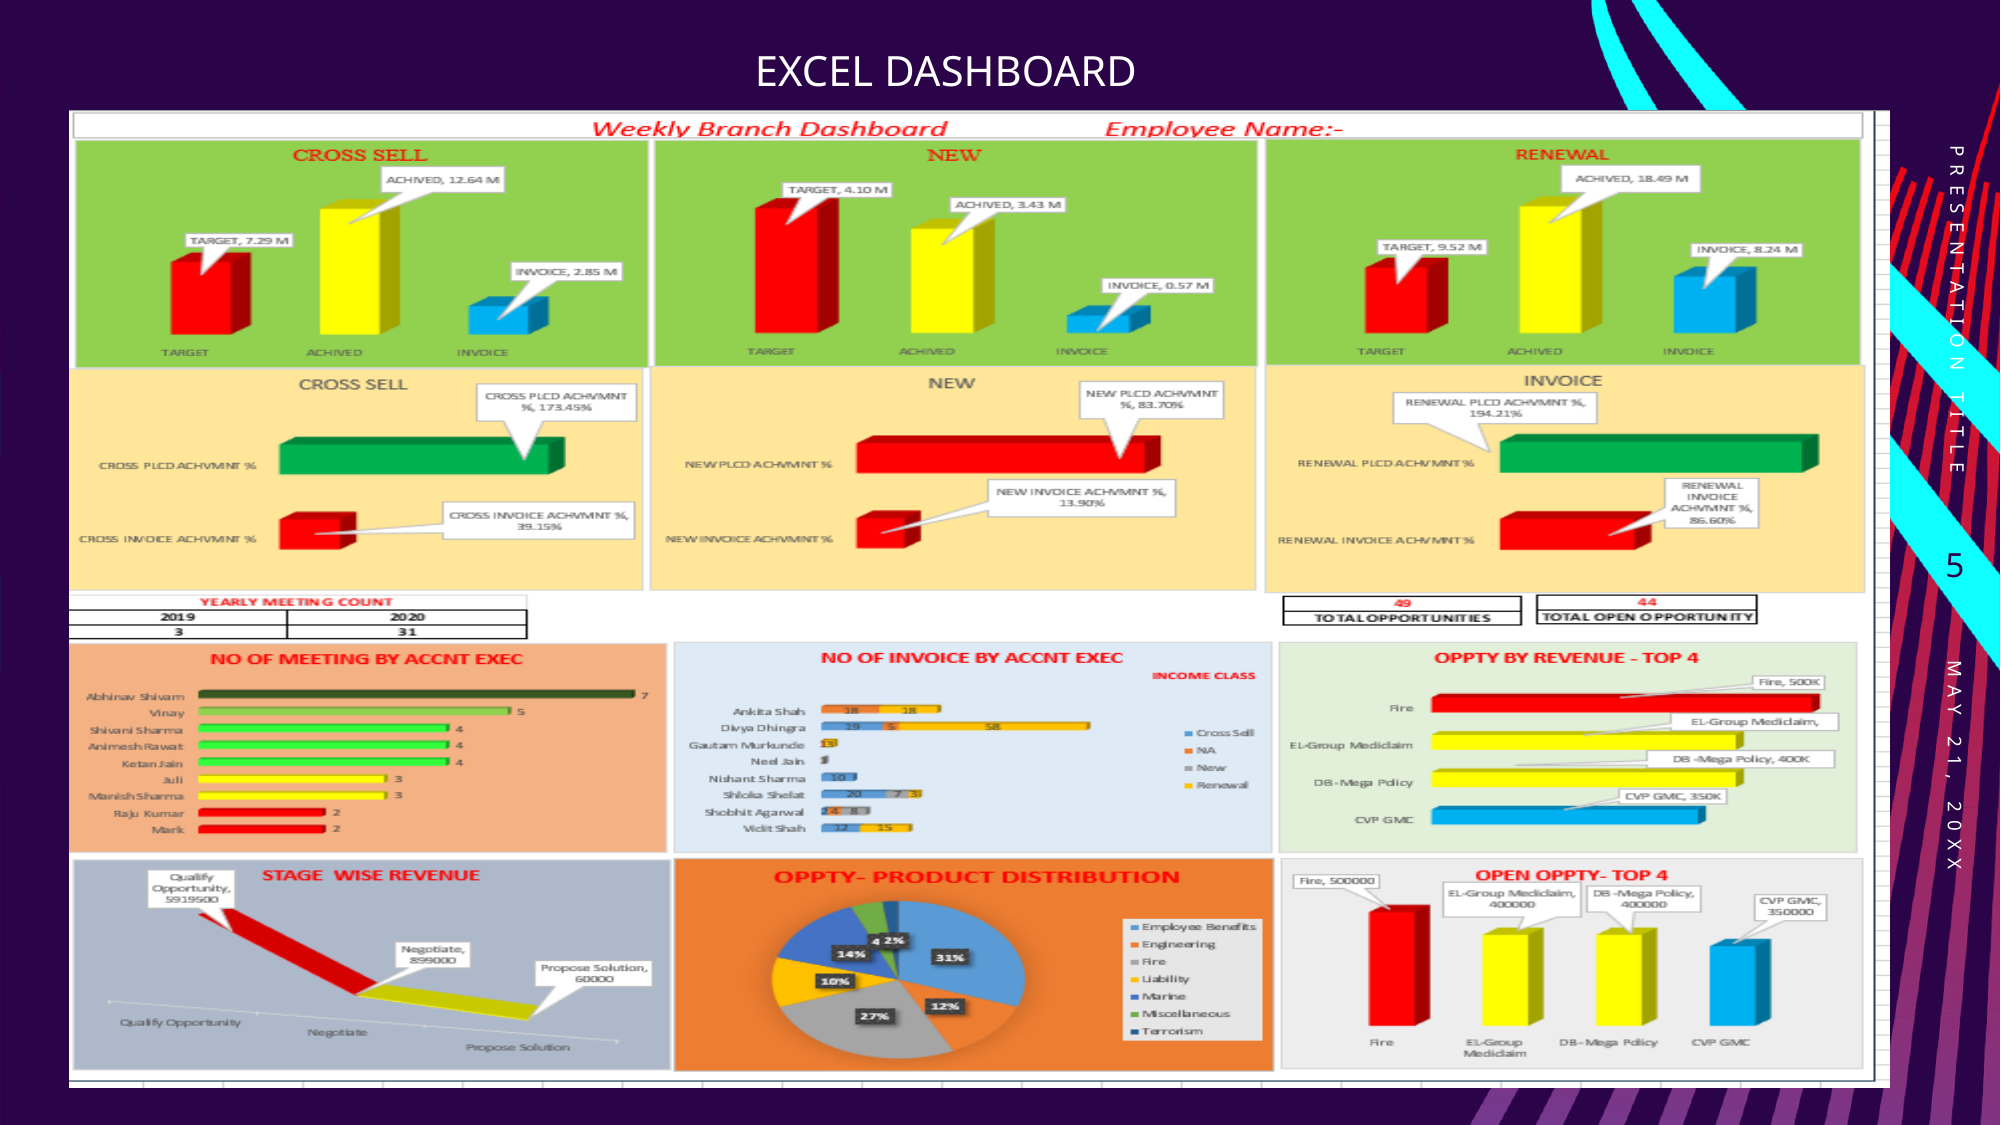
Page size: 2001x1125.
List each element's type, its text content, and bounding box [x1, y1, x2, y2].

text_box EXCEL DASHBOARD [445, 37, 1446, 103]
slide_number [1925, 645, 1986, 1080]
slide_number 5 [1890, 519, 1980, 615]
footer PRESENTATION TITLE [1926, 33, 1987, 489]
picture [0, 0, 2000, 1125]
